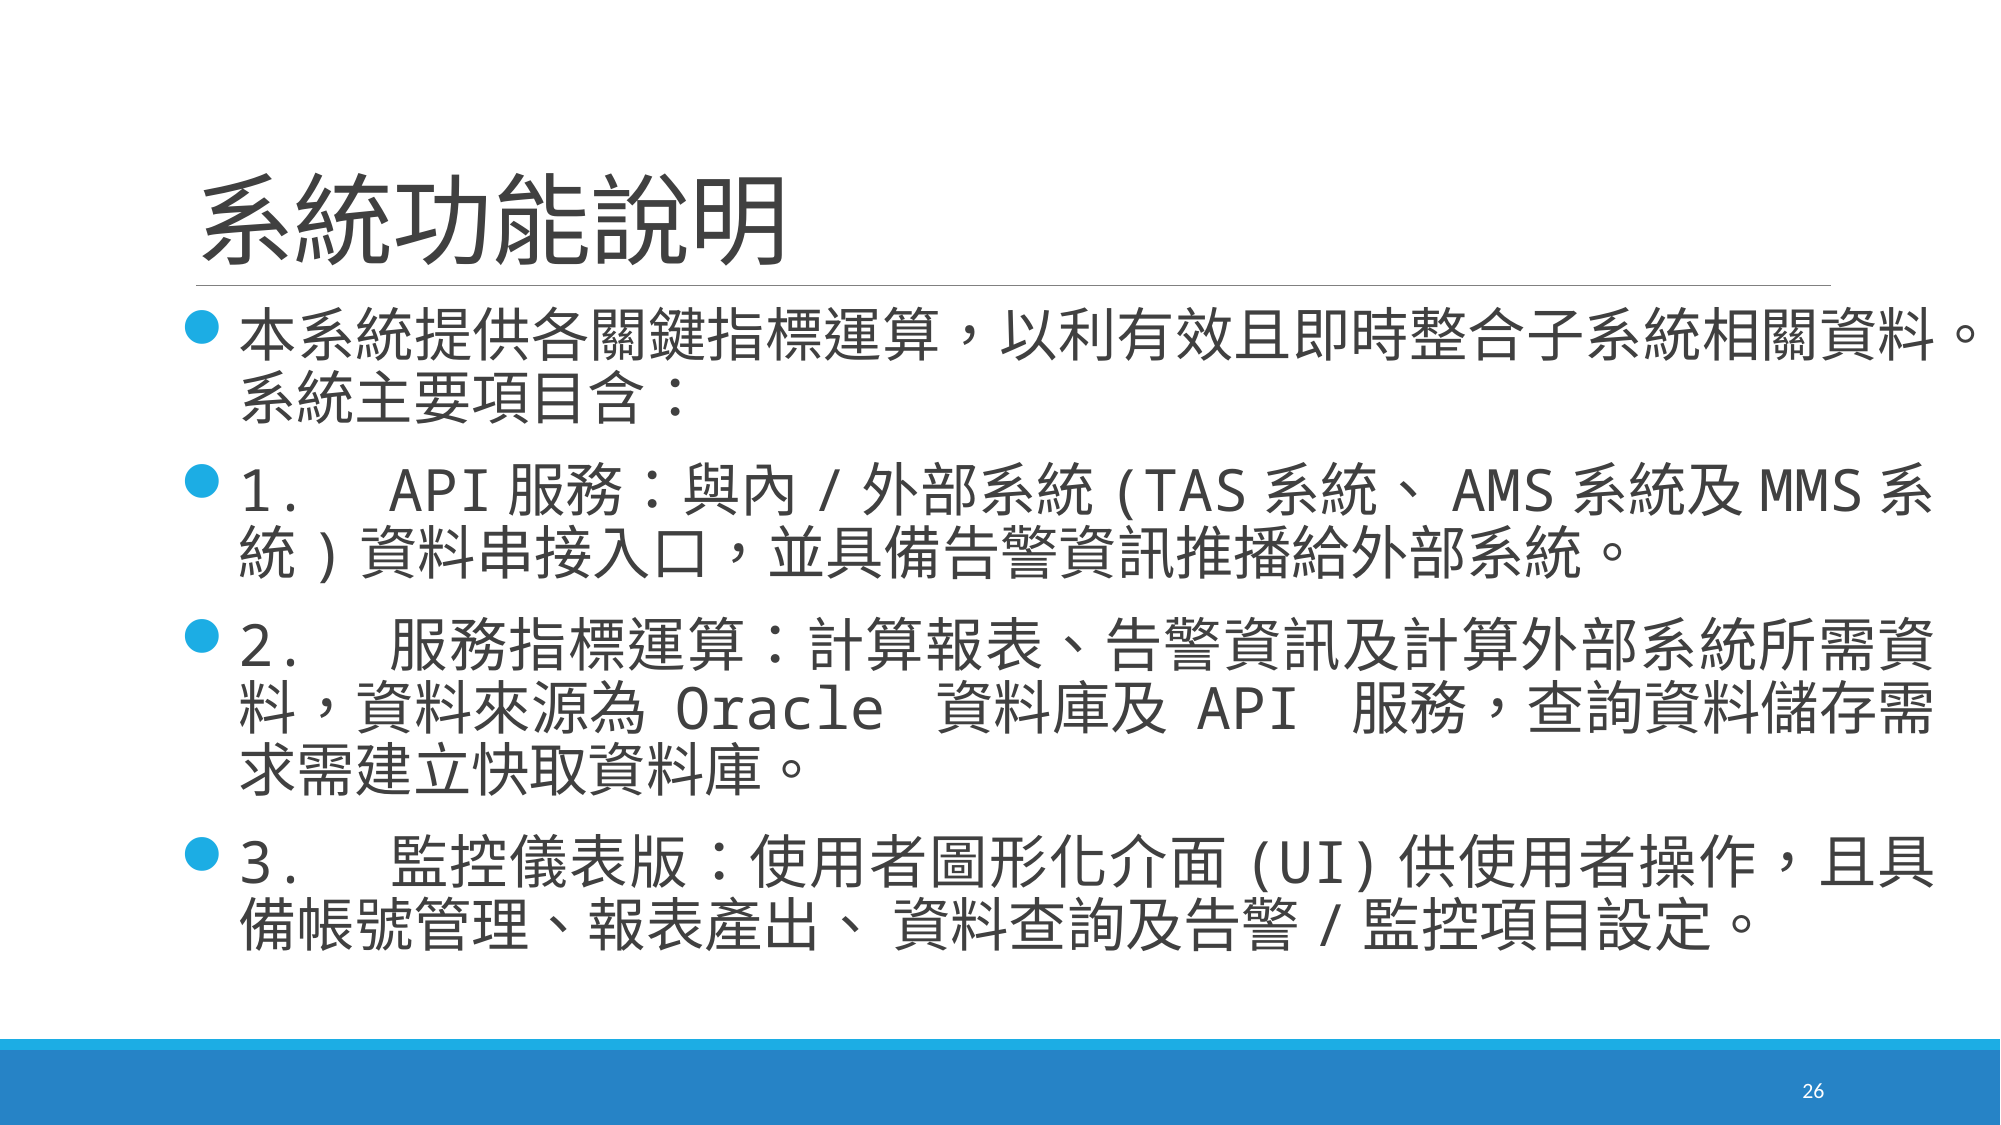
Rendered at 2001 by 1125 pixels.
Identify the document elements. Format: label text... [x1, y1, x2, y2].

title 系統功能說明 [180, 47, 1830, 285]
slide_number 26 [1624, 1059, 1840, 1120]
list 本系統提供各關鍵指標運算，以利有效且即時整合子系統相關資料。系統主要項目含： 1. API服務：與內/外部系統(TAS系統、AMS系統及MMS系統)資料串接入口，並具備告警資訊推播給外部系統。 2. 服務指標運算：計算報表、告警資訊及計算外部系統所需資料，資料來源為 Oracle 資料庫及 API 服務，查詢資料儲存需求需建立快取資料庫。 3. 監控儀表版：使用者圖形化介面(UI)供使用者操作，且具備帳號管理、報表產出、 資料查詢及告警/監控項目設定。 [180, 298, 1937, 1019]
